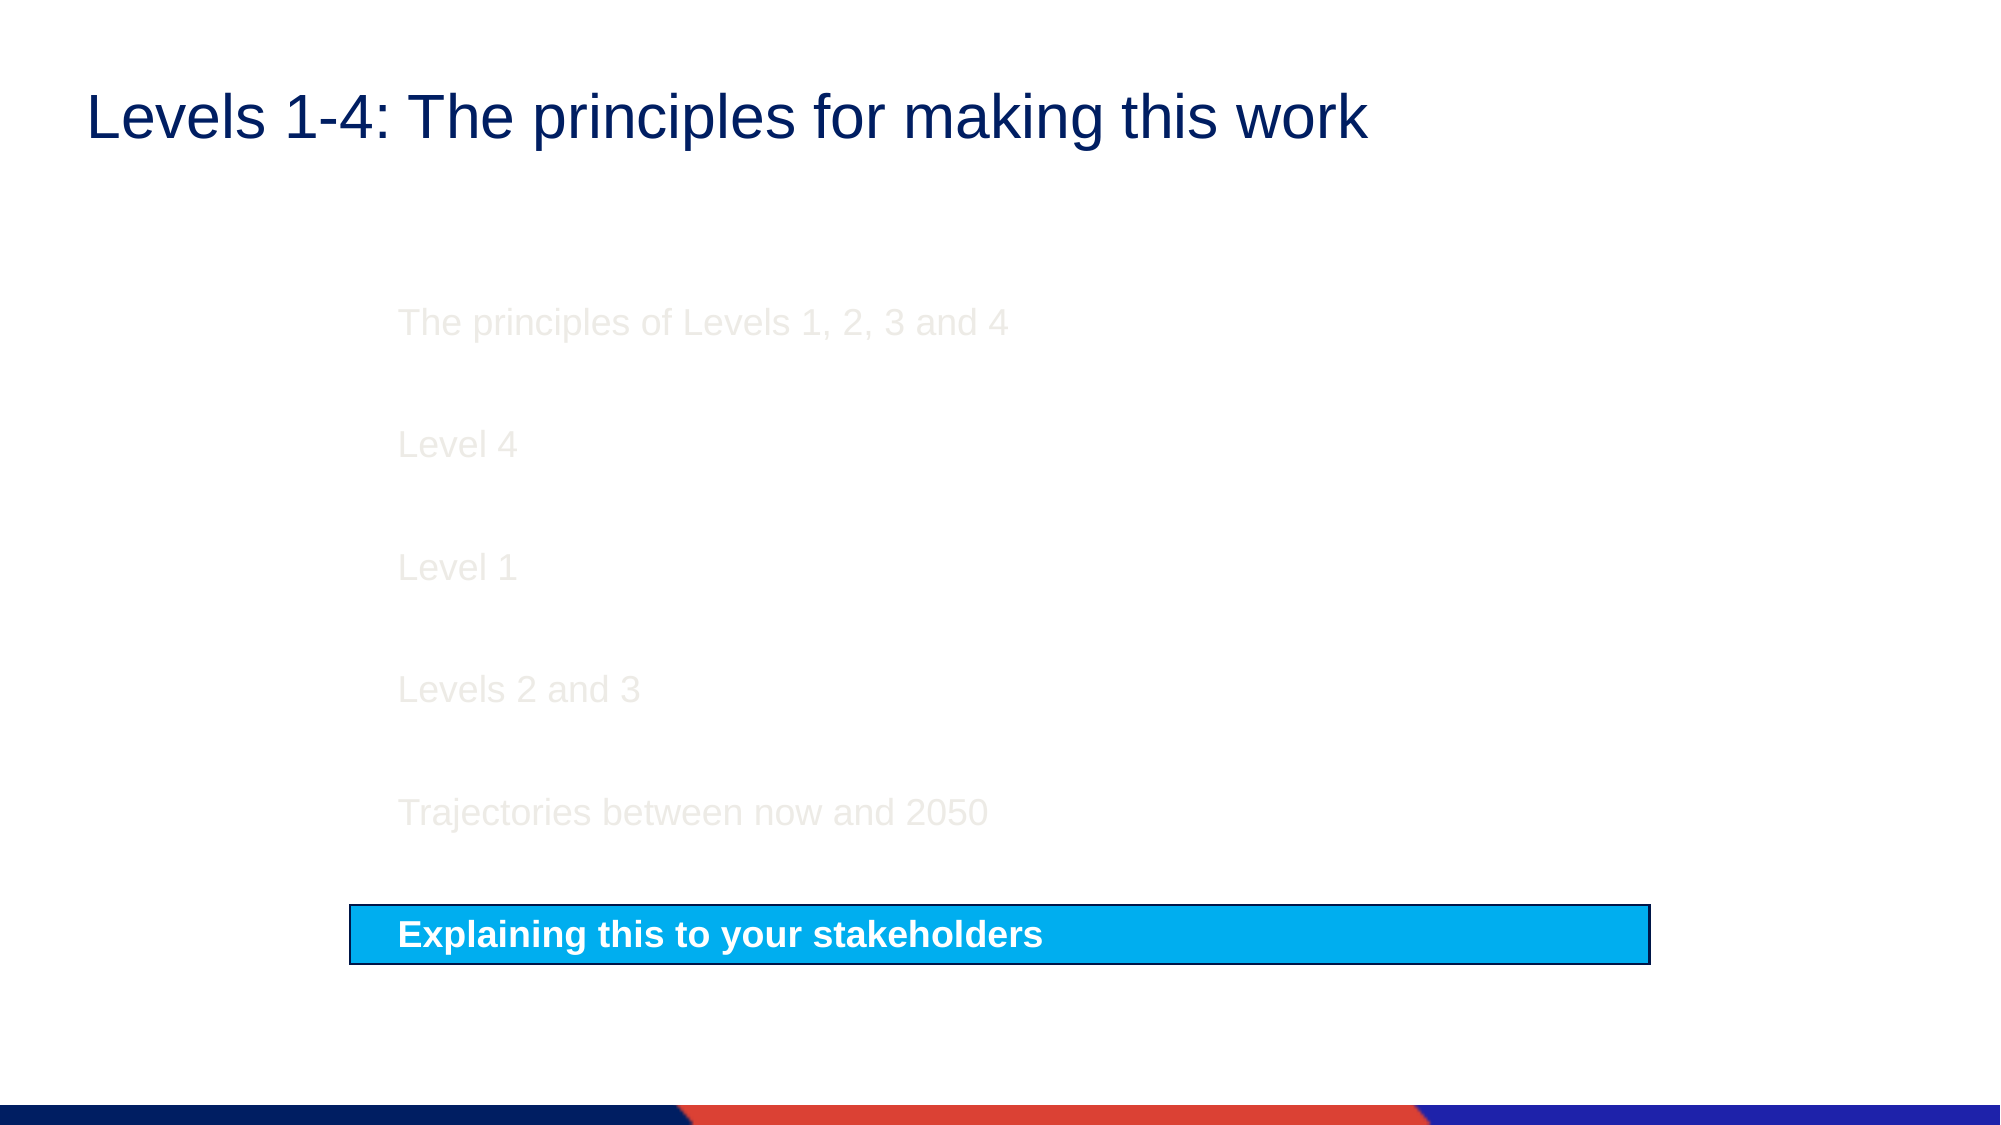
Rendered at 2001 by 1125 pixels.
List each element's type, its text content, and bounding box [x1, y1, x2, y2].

text_box [349, 904, 397, 965]
title Levels 1-4: The principles for making this work [86, 84, 1916, 192]
list The principles of Levels 1, 2, 3 and 4 Level 4 Level 1 Levels 2 and 3 Trajectories between now and 2050 Explaining this to your stakeholders [397, 302, 1484, 965]
text_box [1484, 904, 1651, 965]
picture [0, 1105, 2000, 1125]
